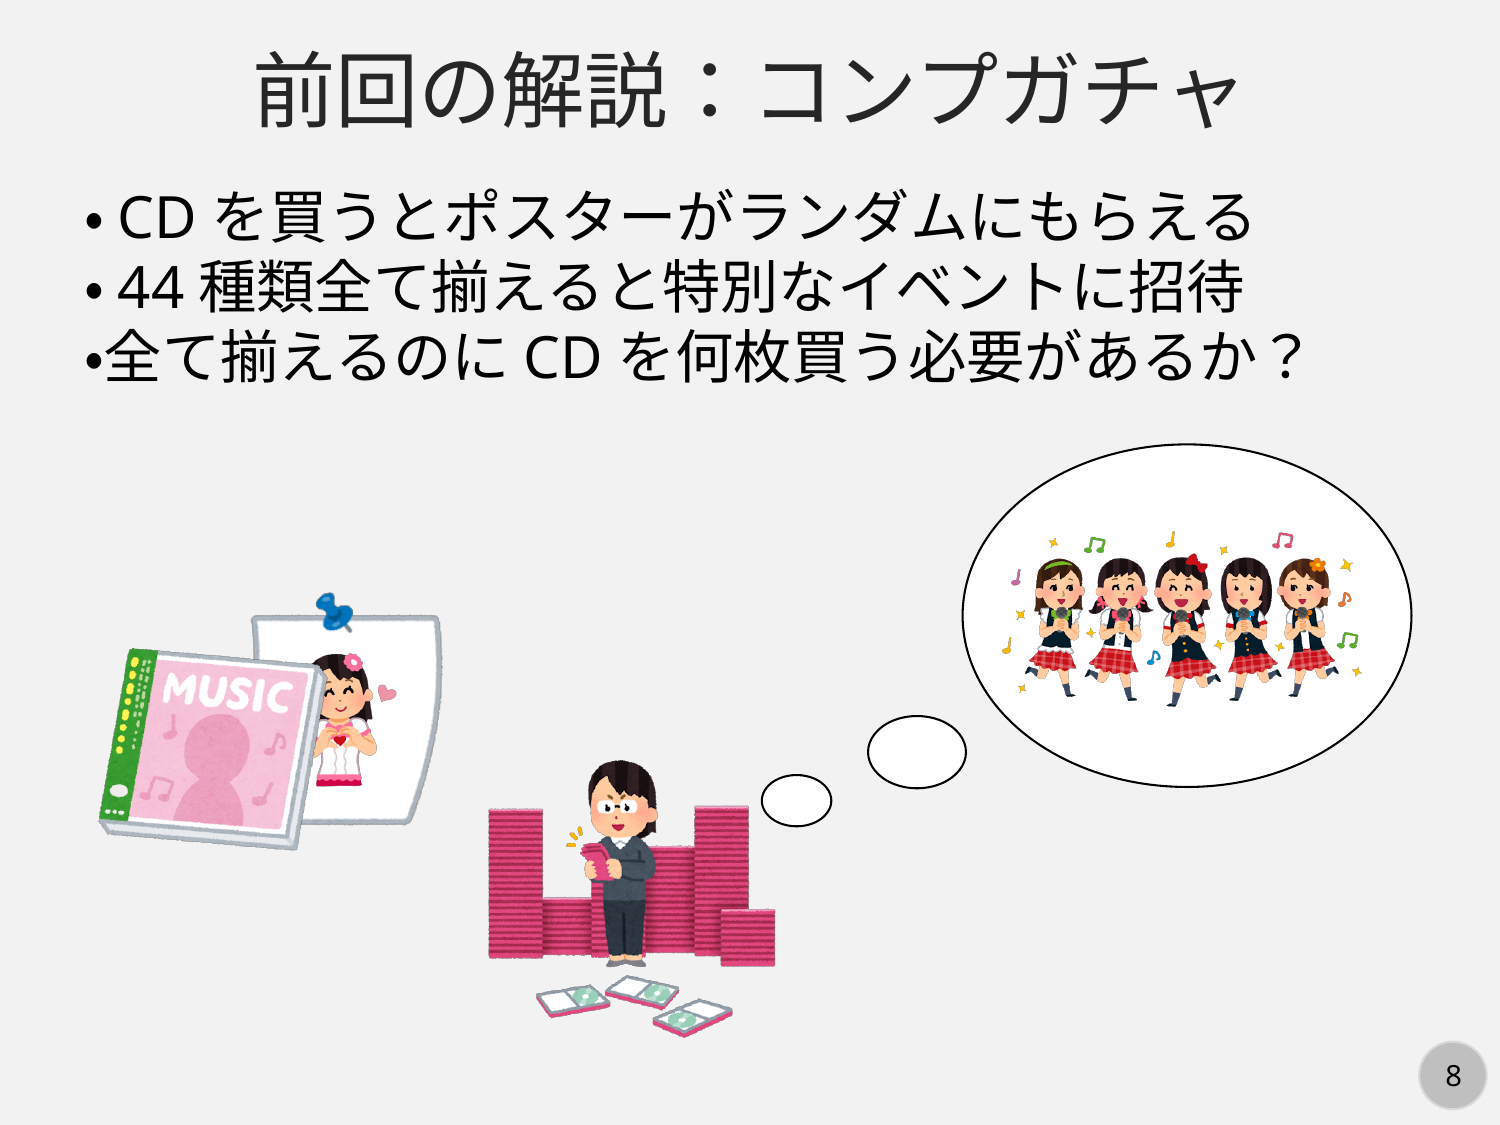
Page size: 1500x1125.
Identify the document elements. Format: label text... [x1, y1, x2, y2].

text_box [786, 774, 833, 828]
list 前回の解説：コンプガチャ [0, 31, 1500, 155]
picture [478, 739, 786, 1047]
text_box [962, 444, 1412, 787]
text_box ・CDを買うとポスターがランダムにもらえる ・44種類全て揃えると特別なイベントに招待 ・全て揃えるのにCDを何枚買う必要があるか？ [69, 172, 1332, 398]
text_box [218, 586, 450, 832]
text_box [867, 715, 962, 790]
picture [88, 633, 337, 864]
